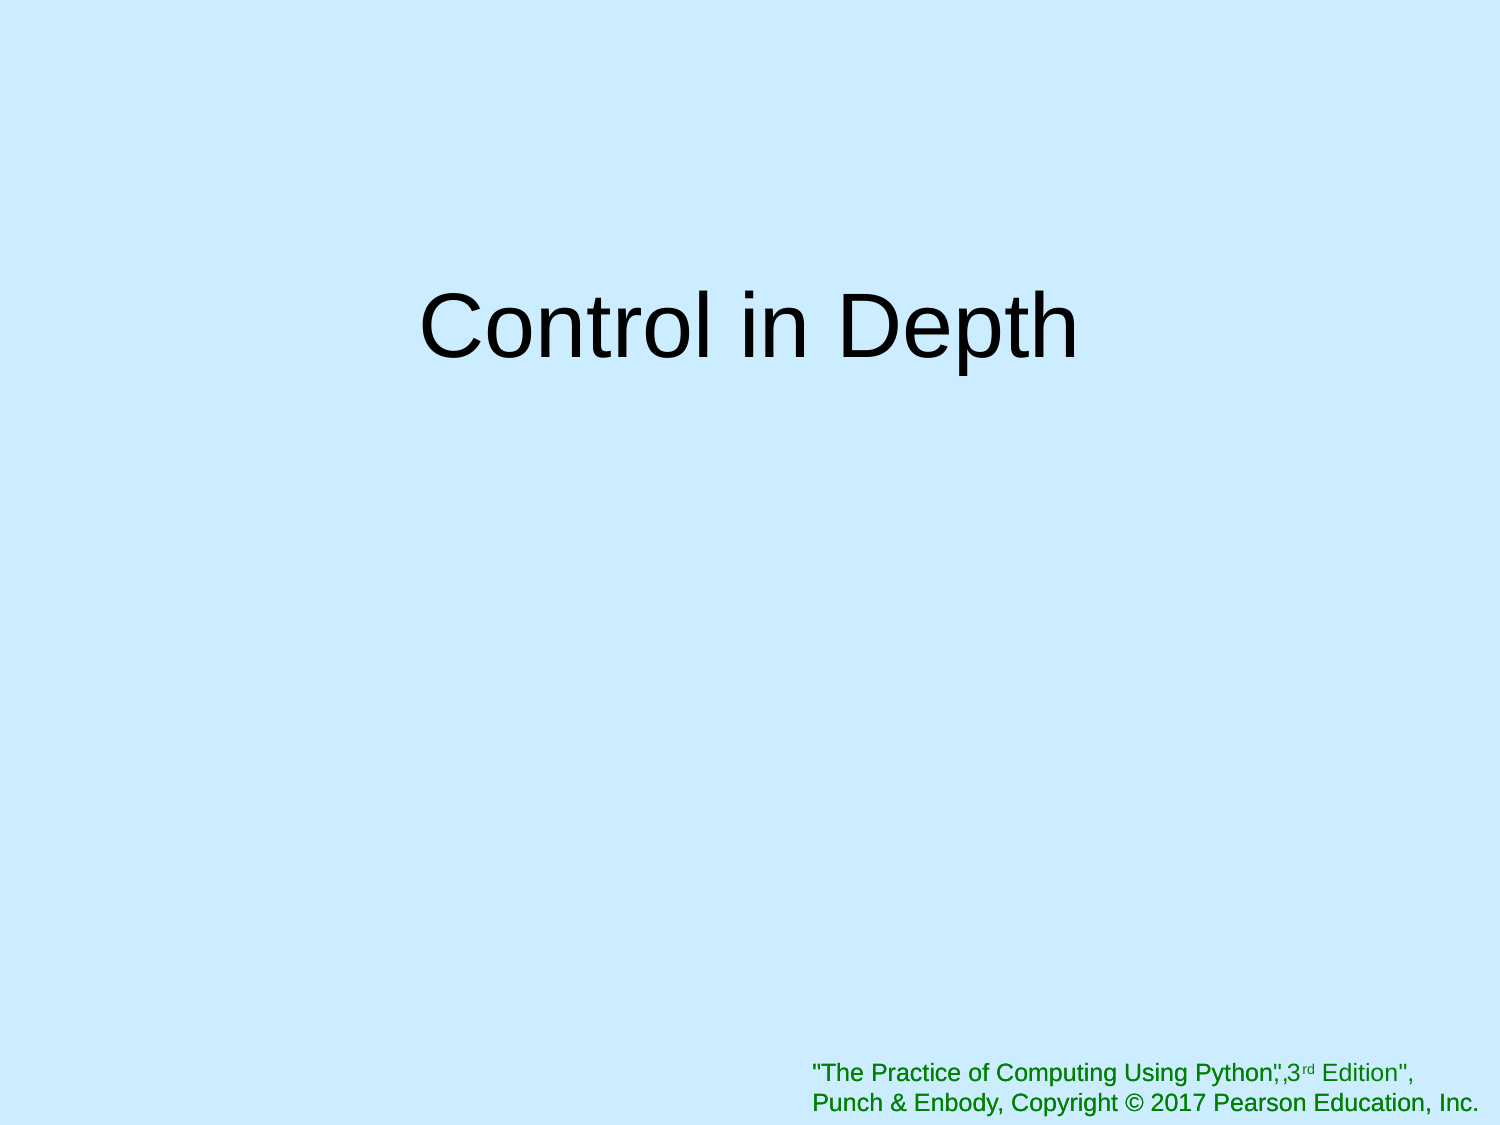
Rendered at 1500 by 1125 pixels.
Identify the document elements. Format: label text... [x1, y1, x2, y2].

title Control in Depth [112, 200, 1388, 442]
